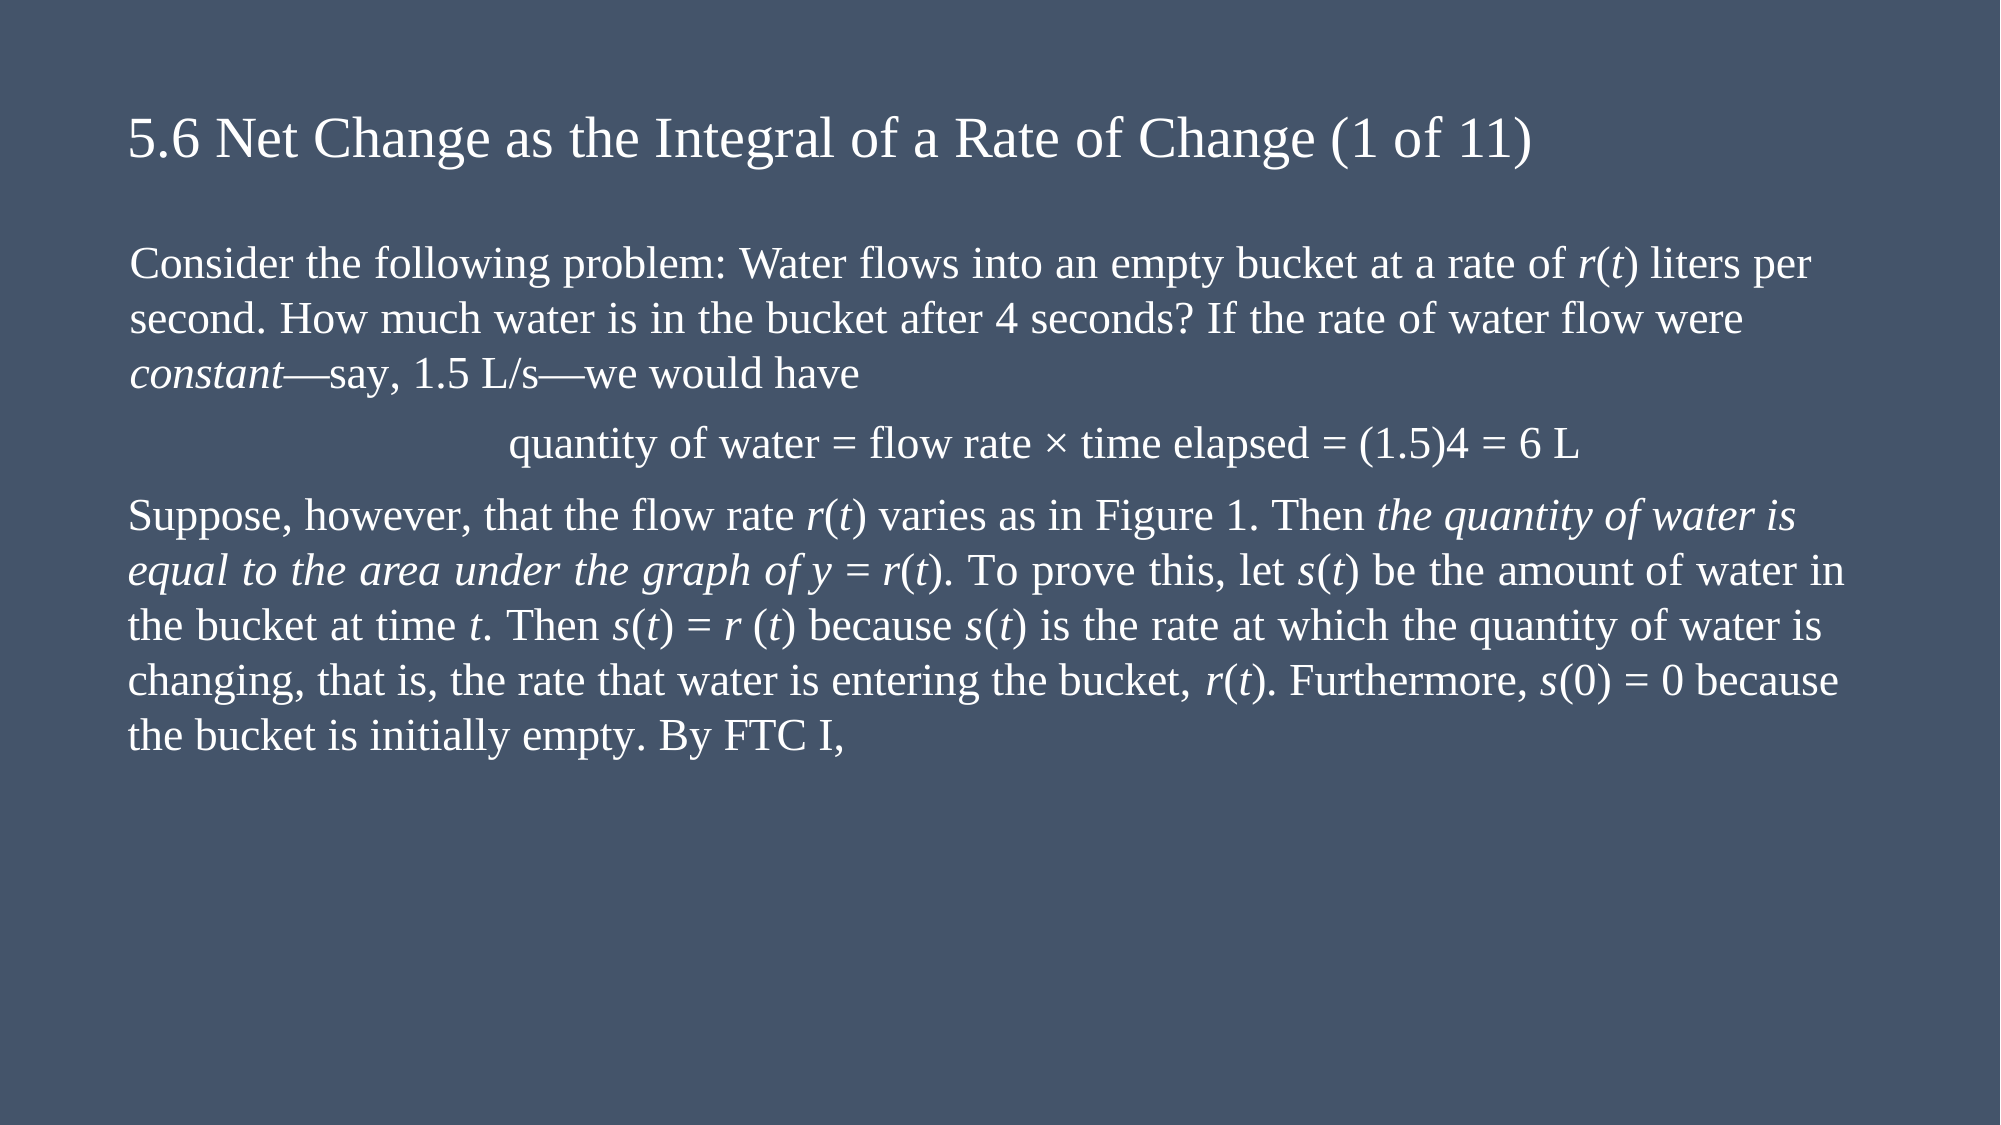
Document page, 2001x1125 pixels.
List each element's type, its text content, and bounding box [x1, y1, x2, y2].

title 5.6 Net Change as the Integral of a Rate of Change (1 of 11) [112, 99, 1775, 203]
